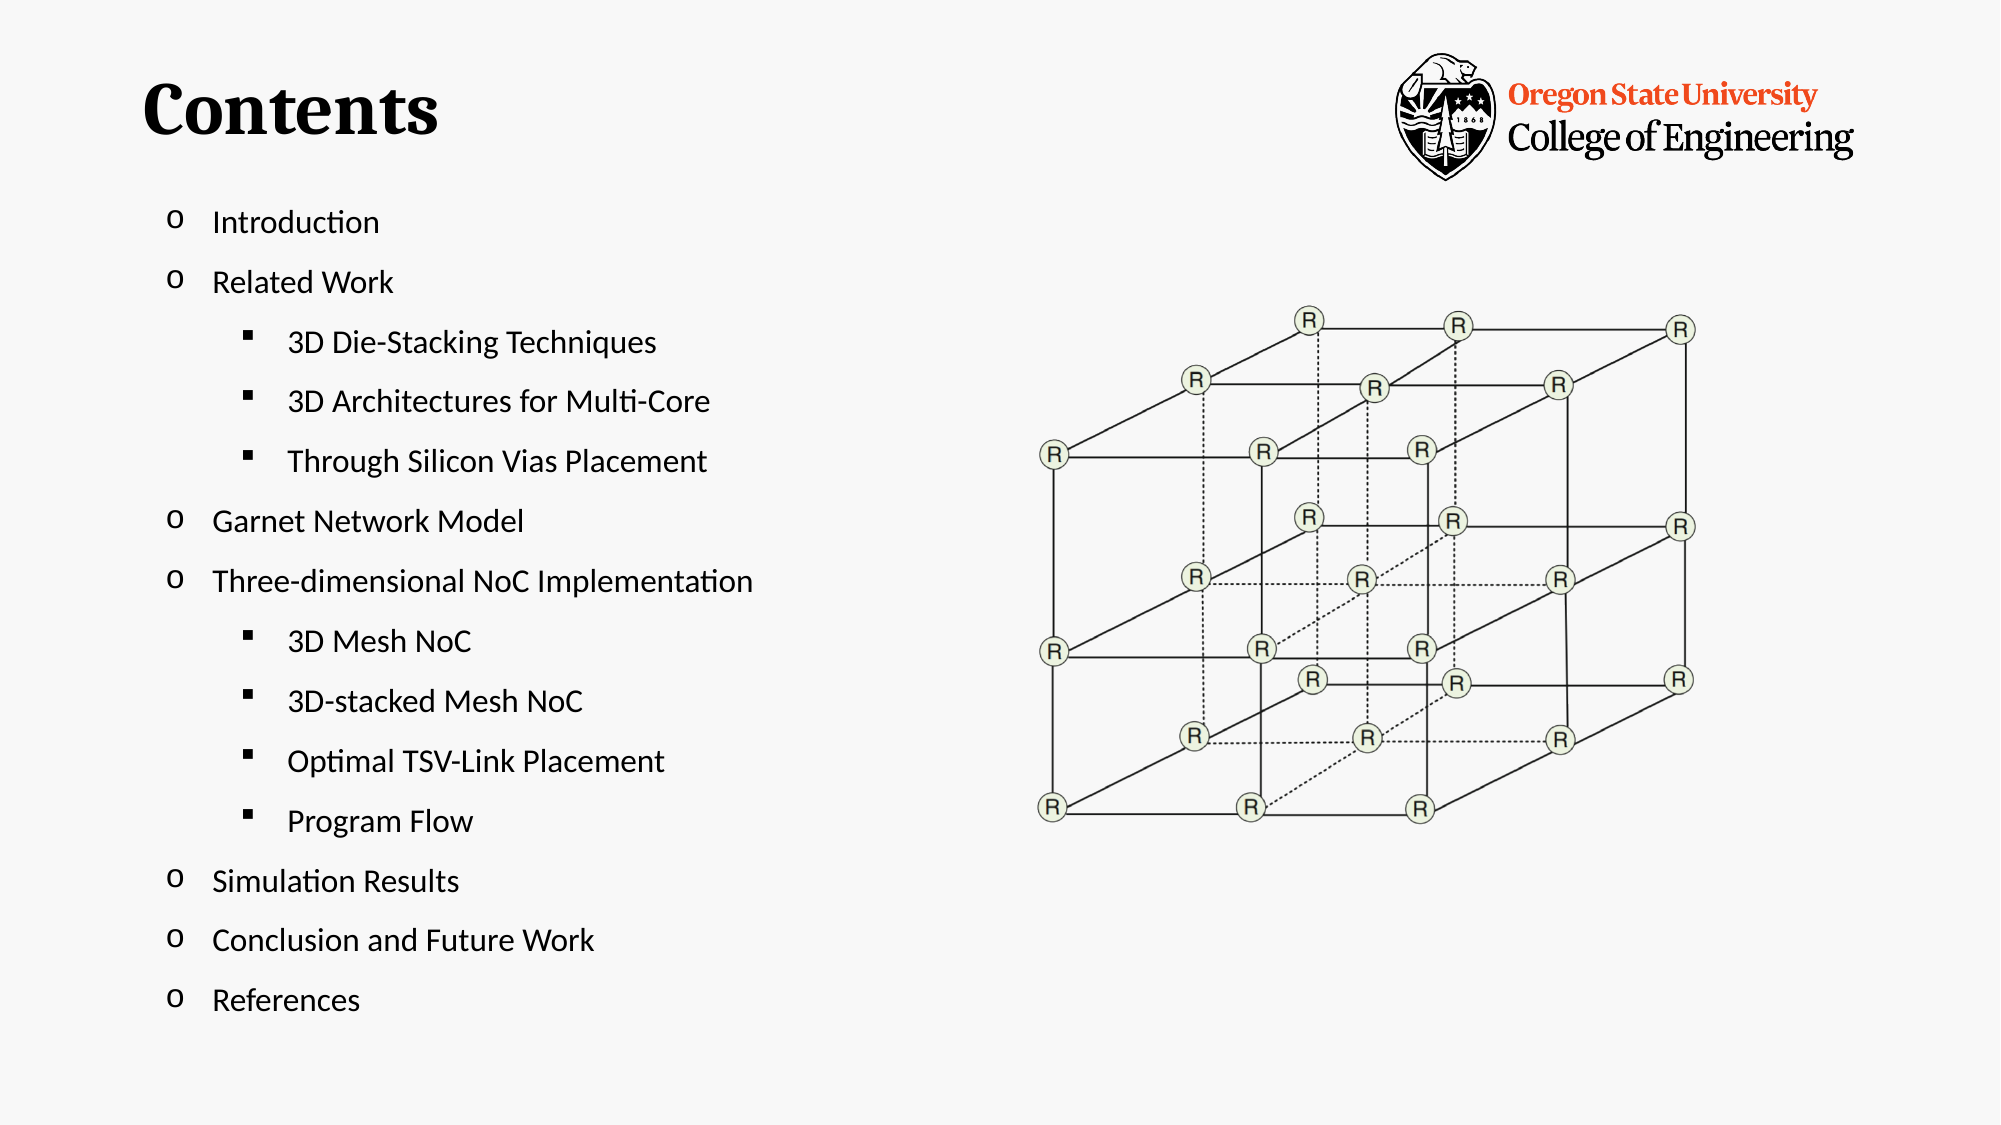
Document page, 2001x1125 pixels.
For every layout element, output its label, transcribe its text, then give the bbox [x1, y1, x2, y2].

text_box Contents [128, 52, 816, 157]
text_box Introduction Related Work 3D Die-Stacking Techniques 3D Architectures for Multi-Core Through Silicon Vias Placement Garnet Network Model Three-dimensional NoC Implementation 3D Mesh NoC 3D-stacked Mesh NoC Optimal TSV-Link Placement Program Flow Simulation Results Conclusion and Future Work References [150, 172, 1012, 1026]
picture [1024, 298, 1705, 826]
picture [1274, 0, 2001, 255]
